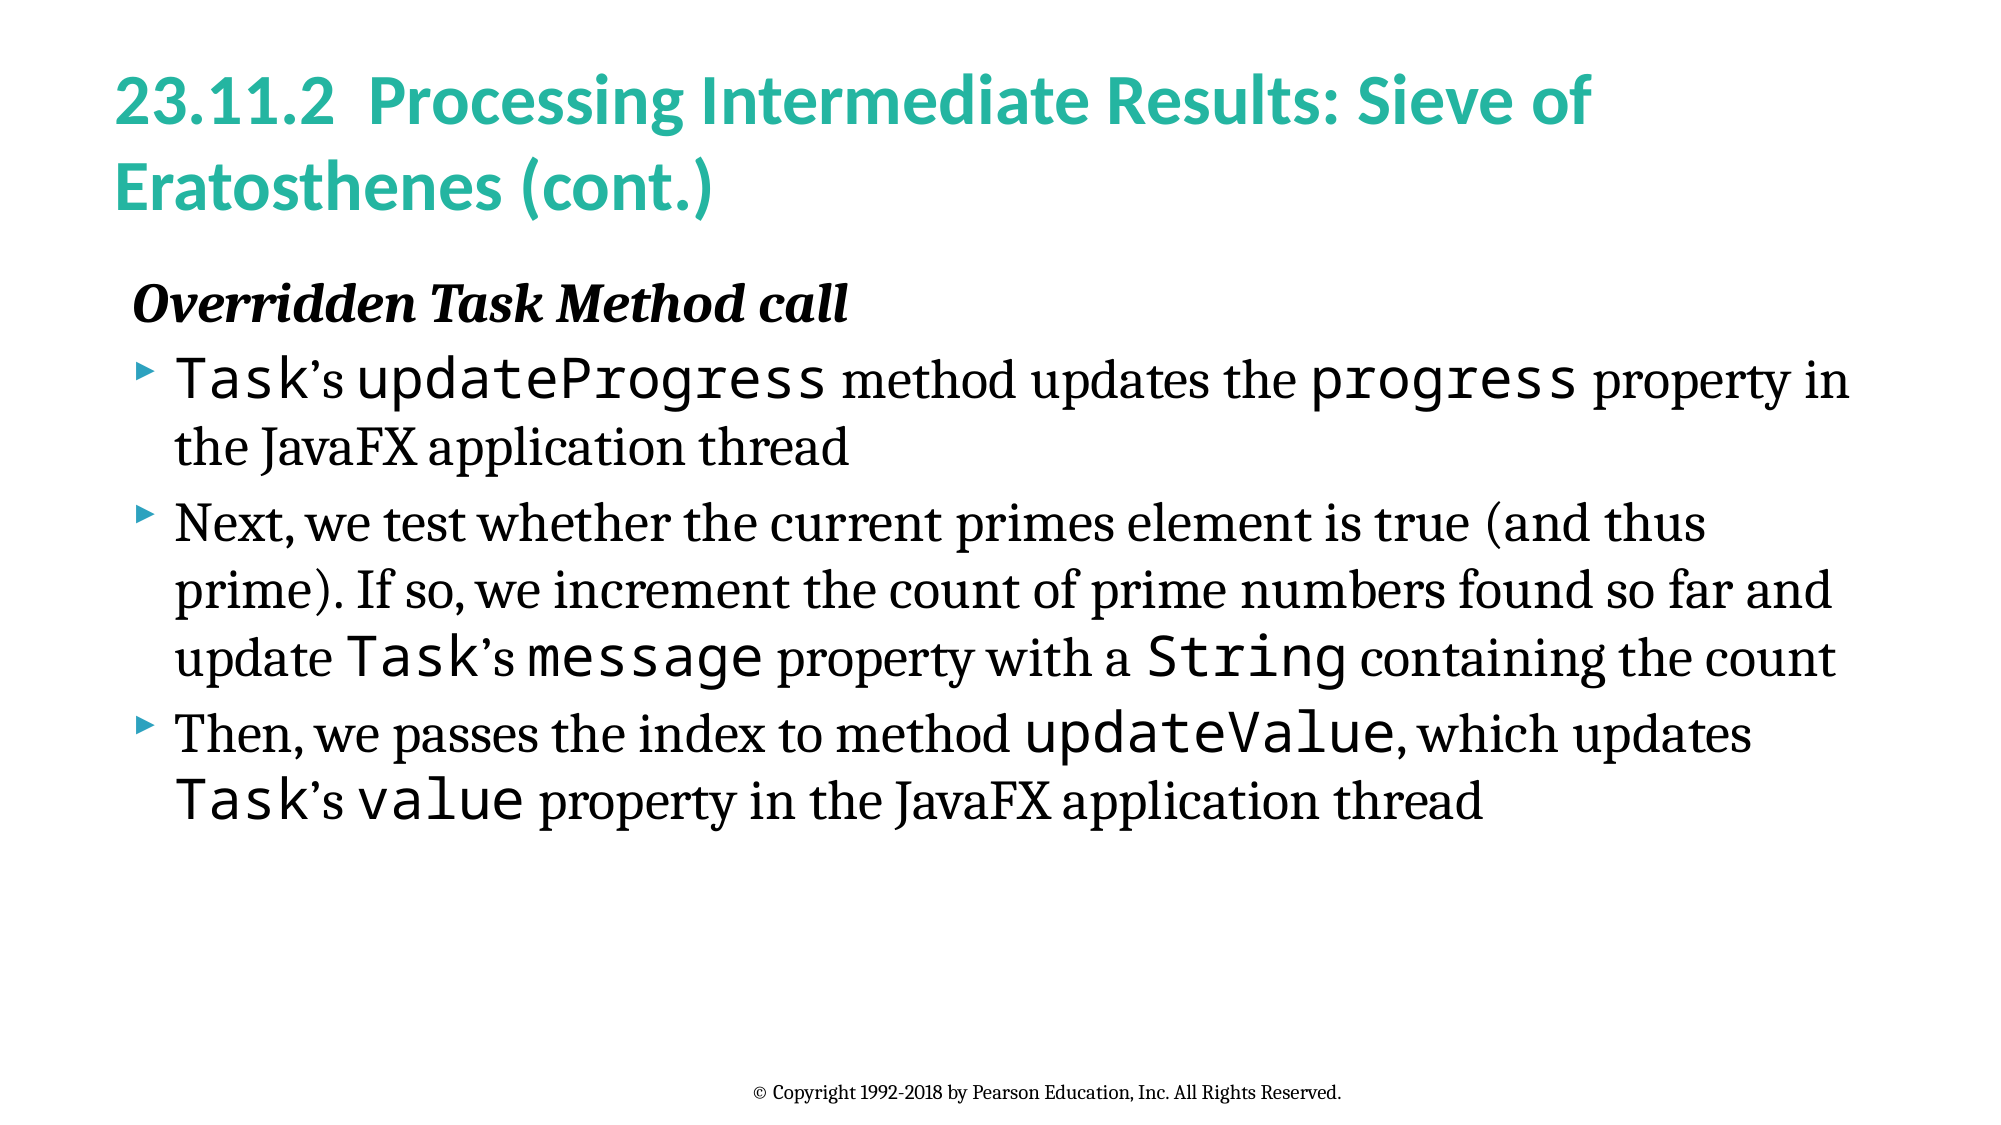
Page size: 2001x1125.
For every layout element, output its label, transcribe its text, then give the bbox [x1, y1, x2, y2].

title 23.11.2 Processing Intermediate Results: Sieve of Eratosthenes (cont.) [99, 45, 1900, 233]
list Overridden Task Method call Task’s updateProgress method updates the progress property in the JavaFX application thread Next, we test whether the current primes element is true (and thus prime). If so, we increment the count of prime numbers found so far and update Task’s message property with a String containing the count Then, we passes the index to method updateValue, which updates Task’s value property in the JavaFX application thread [99, 258, 1900, 1001]
footer © Copyright 1992-2018 by Pearson Education, Inc. All Rights Reserved. [736, 1051, 1892, 1112]
